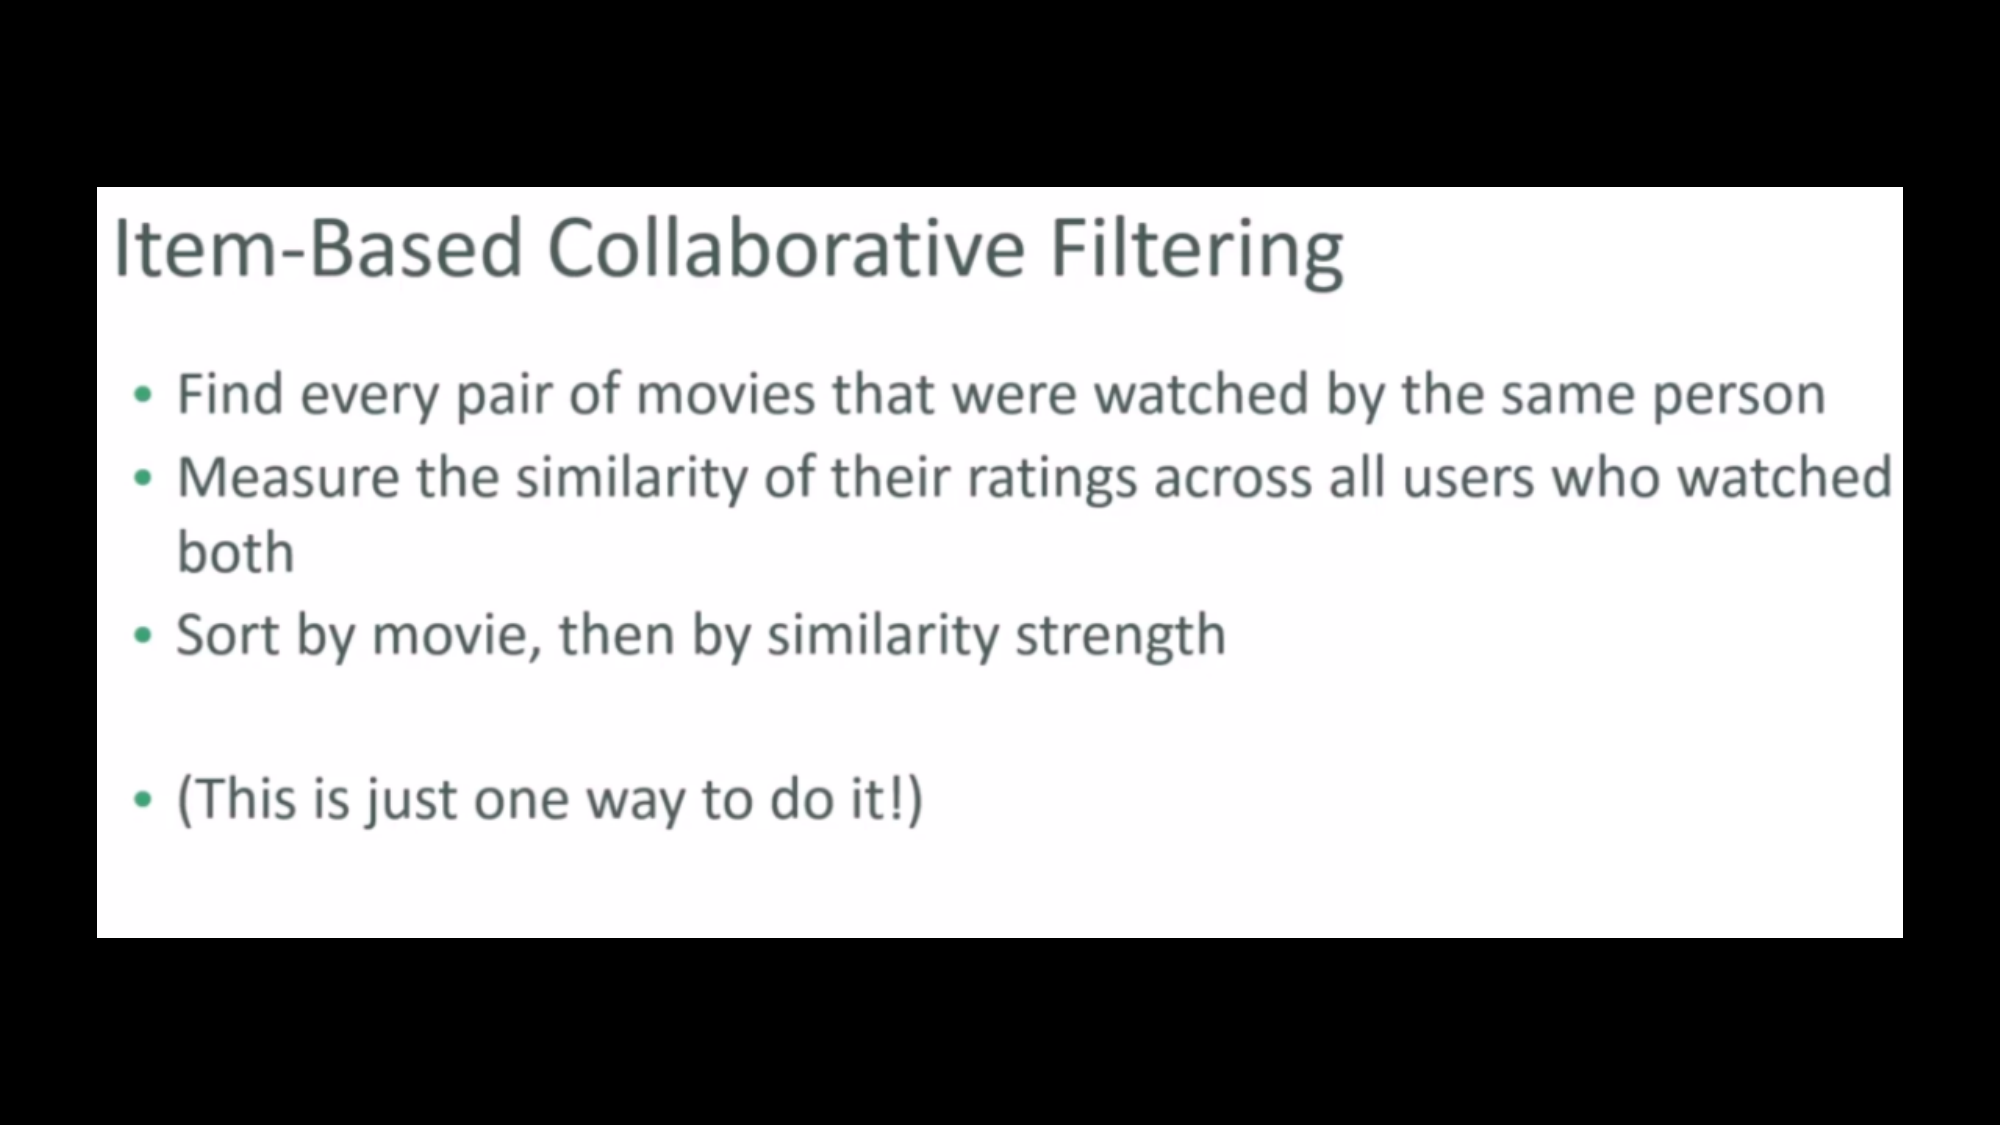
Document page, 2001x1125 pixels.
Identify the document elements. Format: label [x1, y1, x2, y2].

picture [97, 187, 1903, 938]
